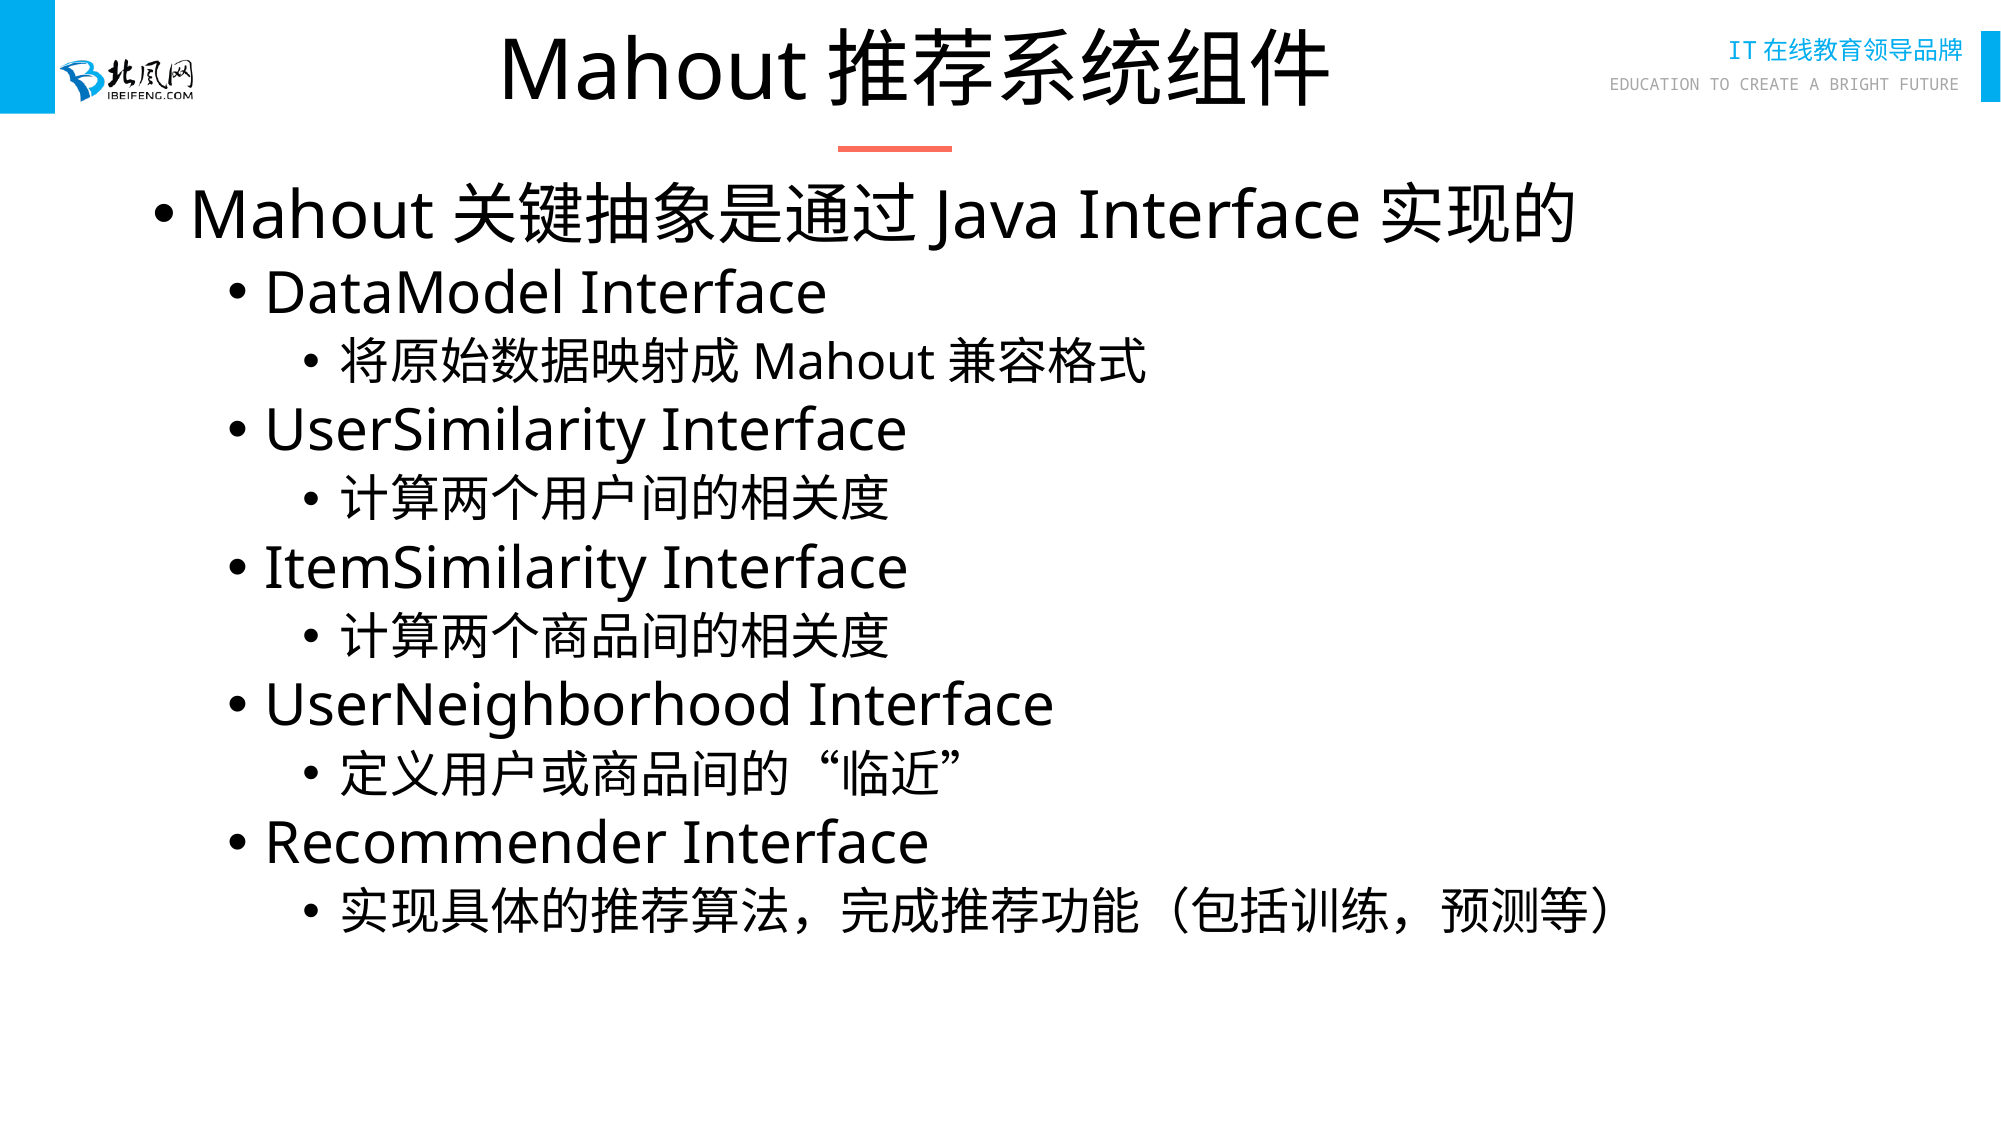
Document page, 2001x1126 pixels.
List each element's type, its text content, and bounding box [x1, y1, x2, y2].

title Mahout推荐系统组件 [204, 19, 1628, 126]
list Mahout关键抽象是通过Java Interface实现的 DataModel Interface 将原始数据映射成Mahout兼容格式 UserSimilarity Interface 计算两个用户间的相关度 ItemSimilarity Interface 计算两个商品间的相关度 UserNeighborhood Interface 定义用户或商品间的“临近” Recommender Interface 实现具体的推荐算法，完成推荐功能（包括训练，预测等） [137, 172, 1851, 1083]
picture [56, 54, 198, 103]
